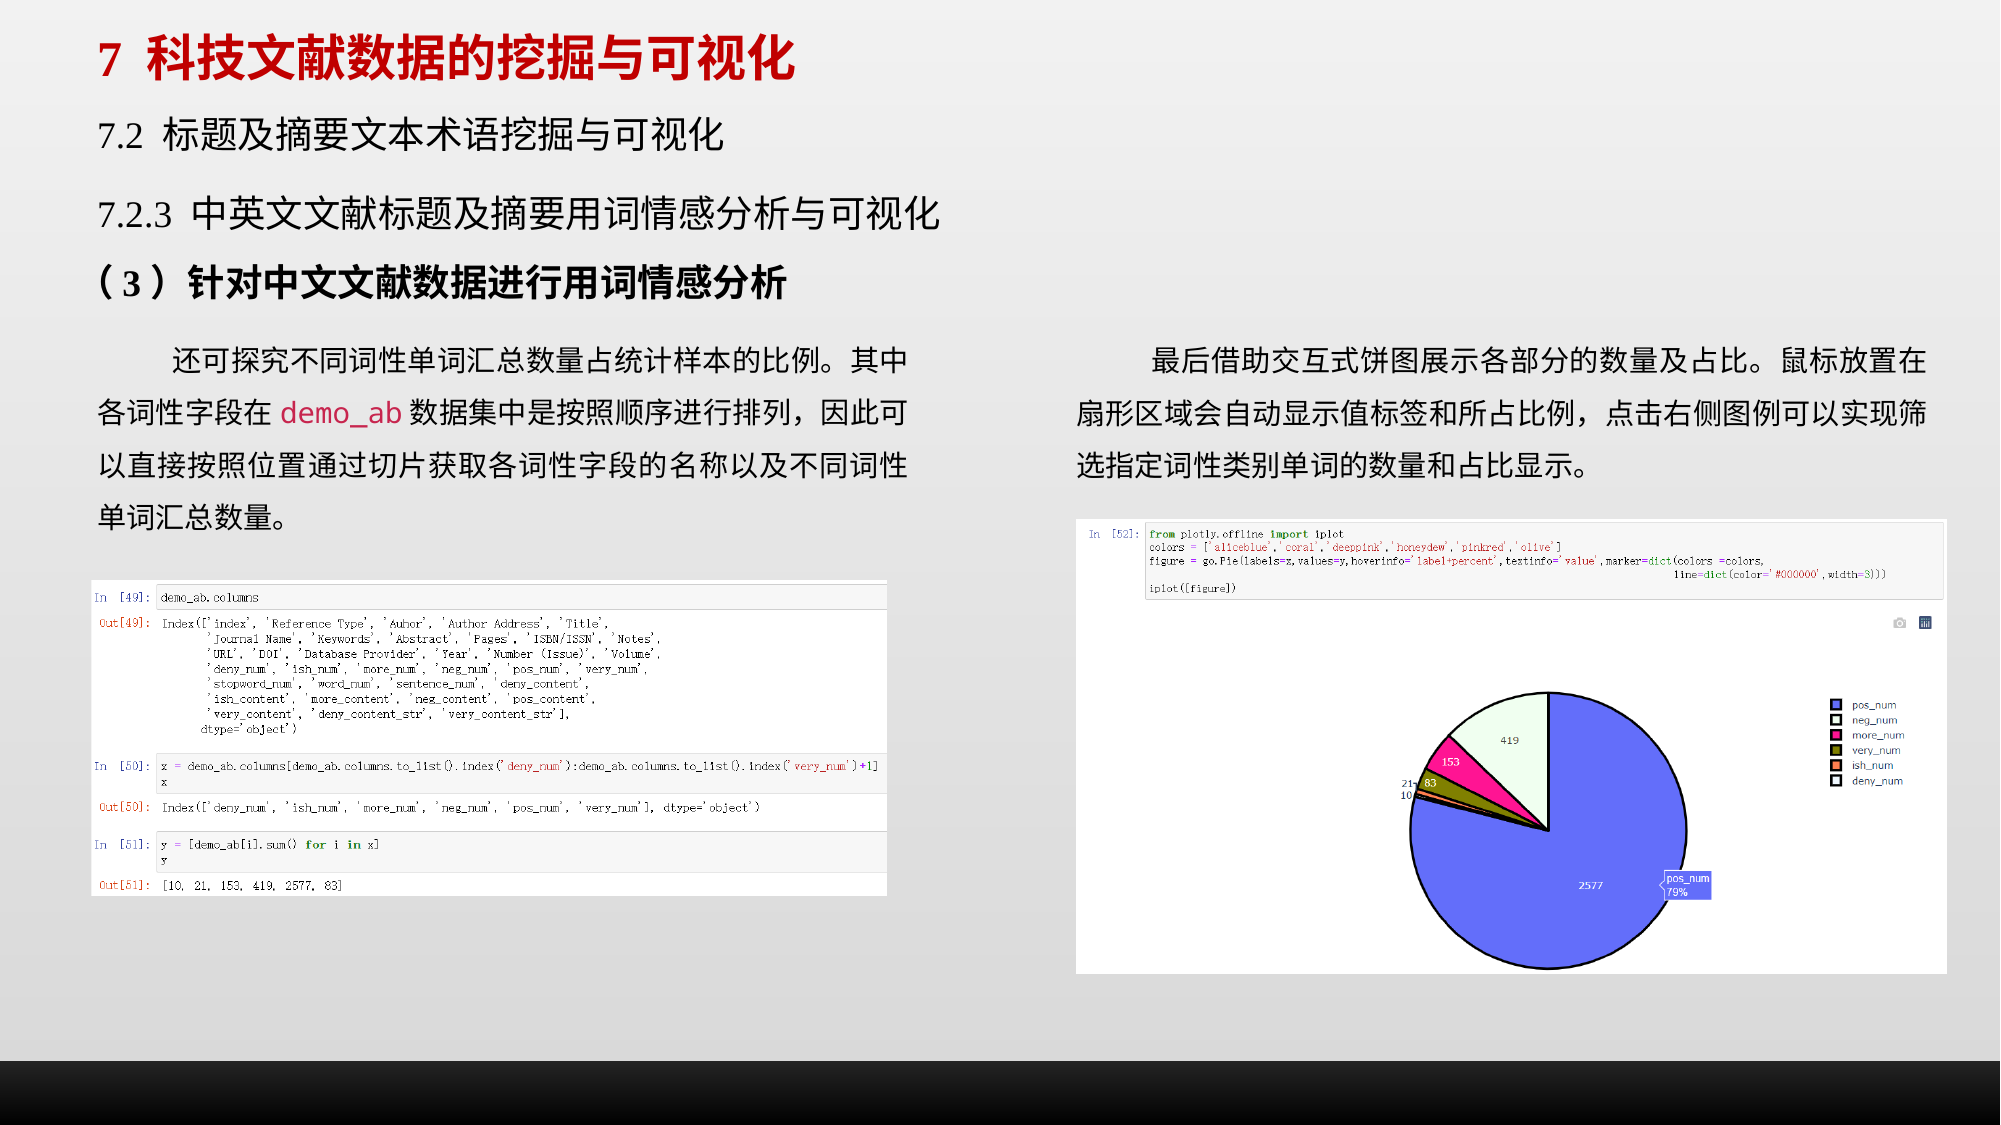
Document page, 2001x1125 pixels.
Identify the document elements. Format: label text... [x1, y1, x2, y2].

text_box 7.2 标题及摘要文本术语挖掘与可视化 [82, 103, 1083, 164]
text_box 7.2.3 中英文文献标题及摘要用词情感分析与可视化 [82, 181, 1083, 242]
picture [91, 580, 887, 896]
picture [1076, 519, 1947, 974]
text_box 还可探究不同词性单词汇总数量占统计样本的比例。其中各词性字段在demo_ab数据集中是按照顺序进行排列，因此可以直接按照位置通过切片获取各词性字段的名称以及不同词性单词汇总数量。 [82, 317, 924, 542]
text_box （3）针对中文文献数据进行用词情感分析 [61, 229, 1062, 312]
text_box 最后借助交互式饼图展示各部分的数量及占比。鼠标放置在扇形区域会自动显示值标签和所占比例，点击右侧图例可以实现筛选指定词性类别单词的数量和占比显示。 [1061, 317, 1944, 490]
text_box 7 科技文献数据的挖掘与可视化 [82, 19, 1083, 94]
